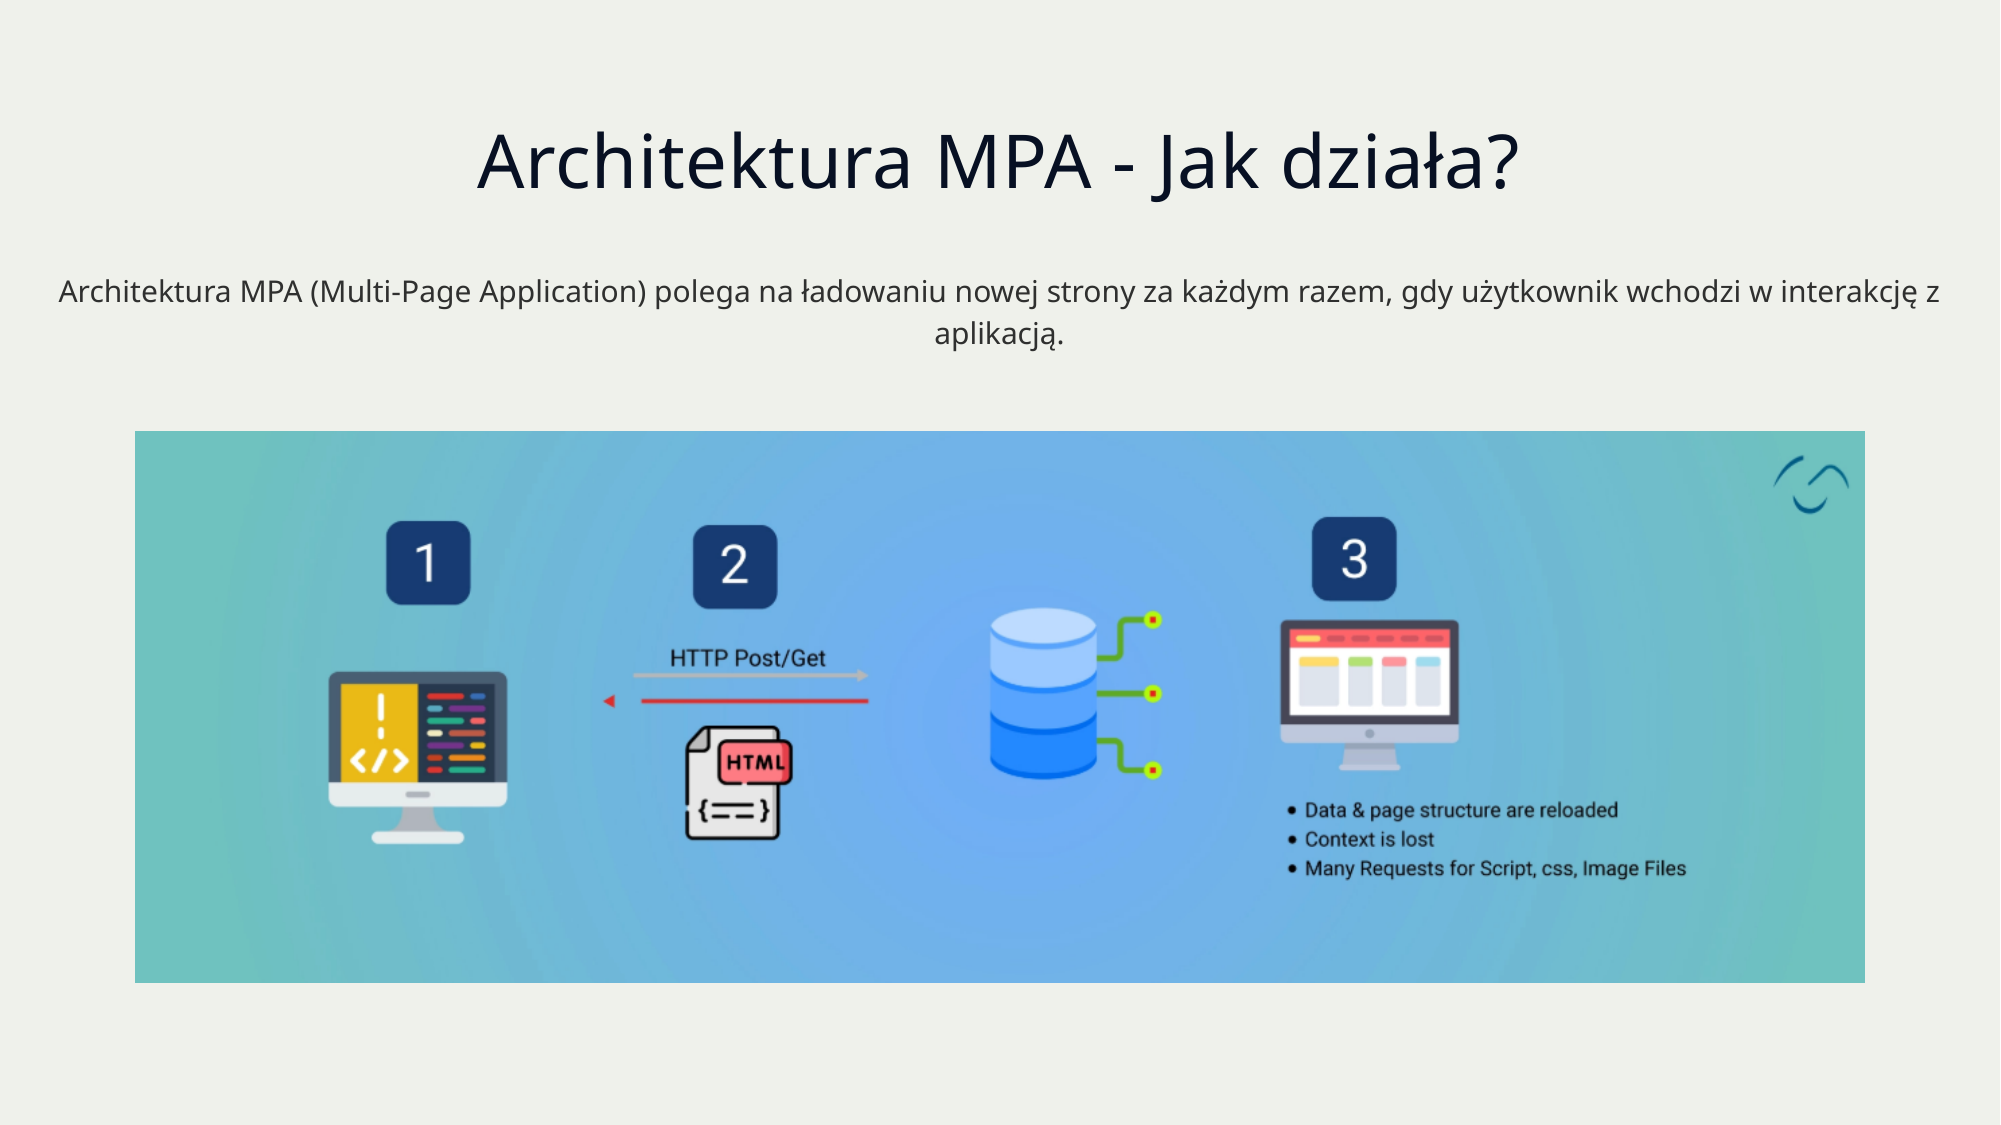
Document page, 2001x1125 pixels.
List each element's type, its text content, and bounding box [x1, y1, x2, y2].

text_box Architektura MPA (Multi-Page Application) polega na ładowaniu nowej strony za każdym razem, gdy użytkownik wchodzi w interakcję z aplikacją. [49, 224, 1951, 393]
picture [127, 428, 1873, 986]
text_box Architektura MPA - Jak działa? [49, 124, 1951, 204]
